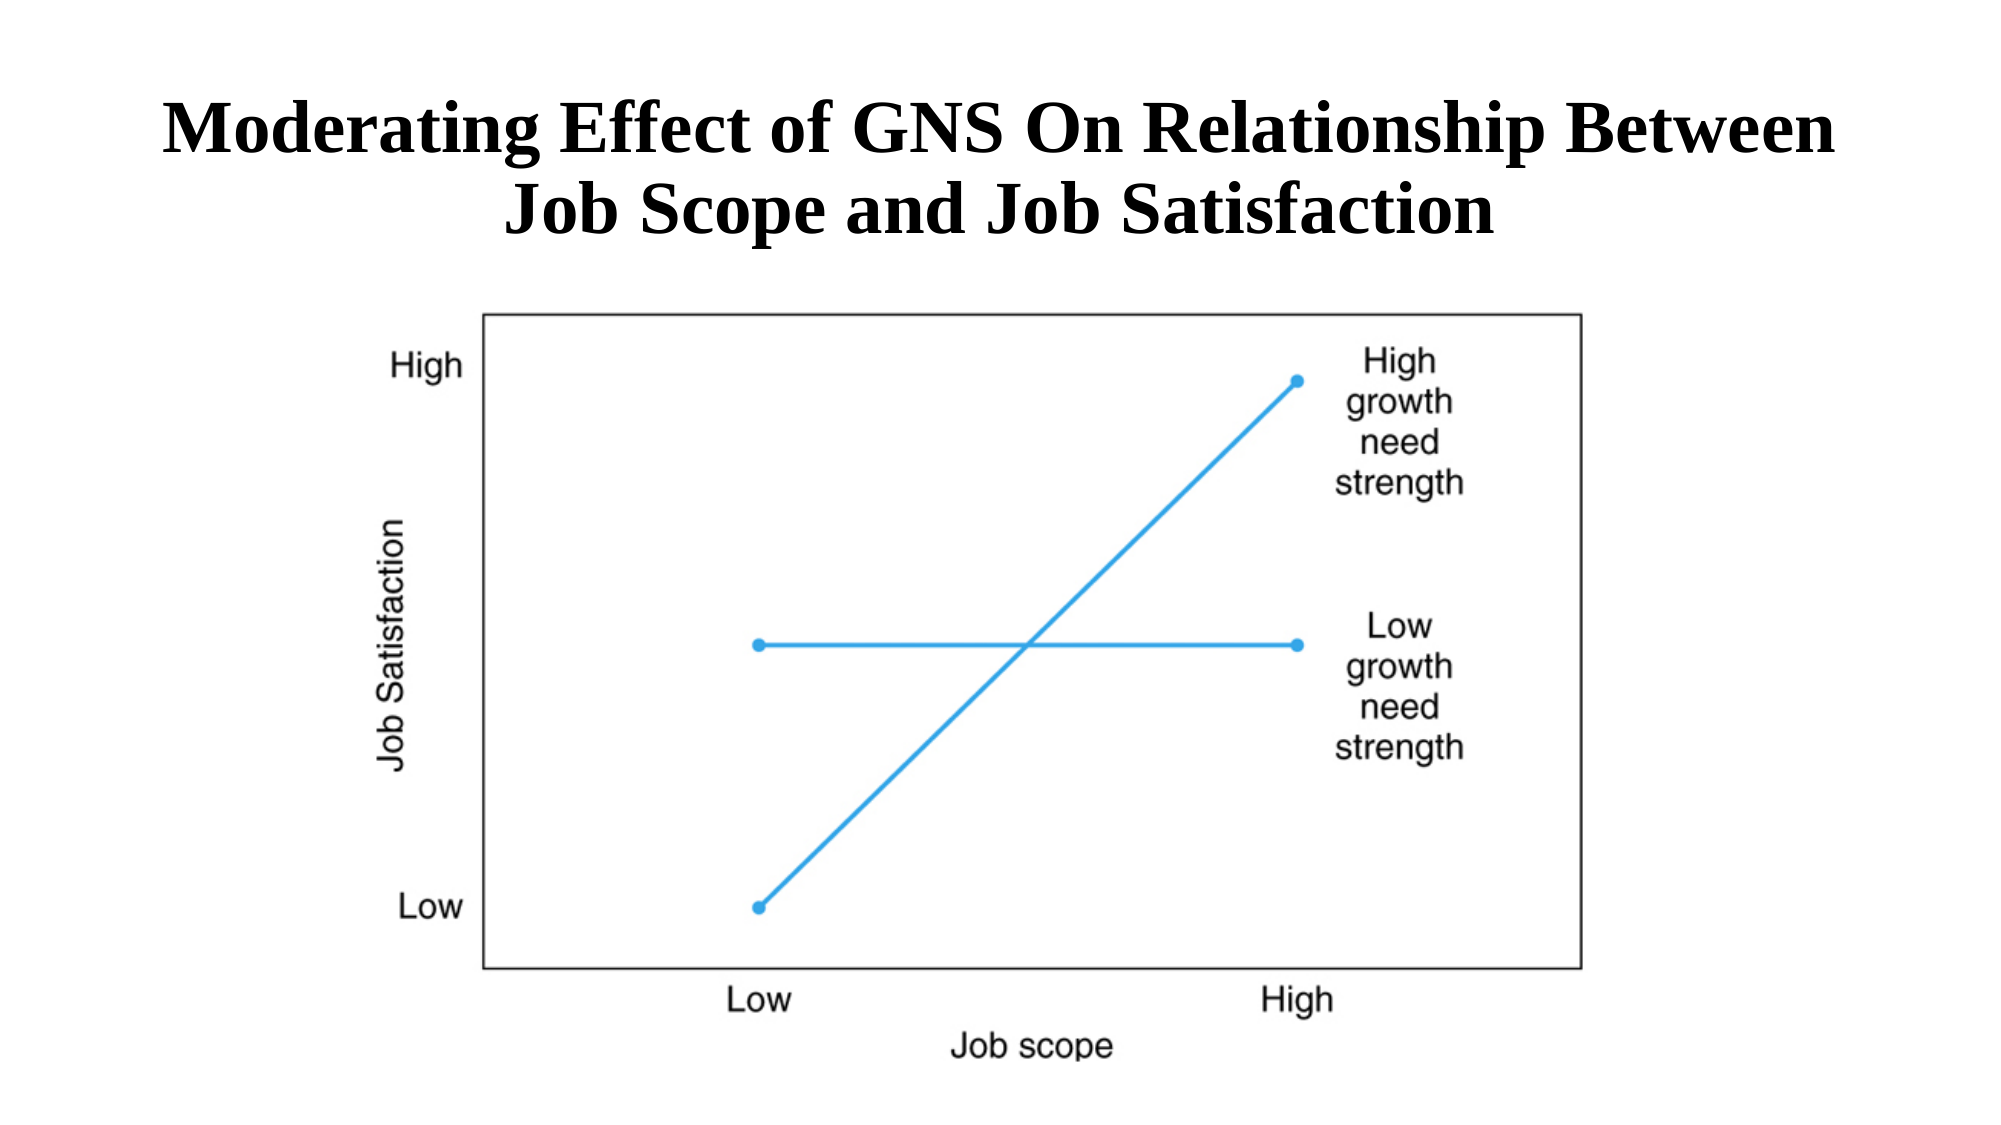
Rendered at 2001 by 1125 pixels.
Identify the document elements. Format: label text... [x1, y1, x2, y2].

picture [363, 299, 1589, 1068]
title Moderating Effect of GNS On Relationship Between Job Scope and Job Satisfaction [137, 59, 1863, 278]
